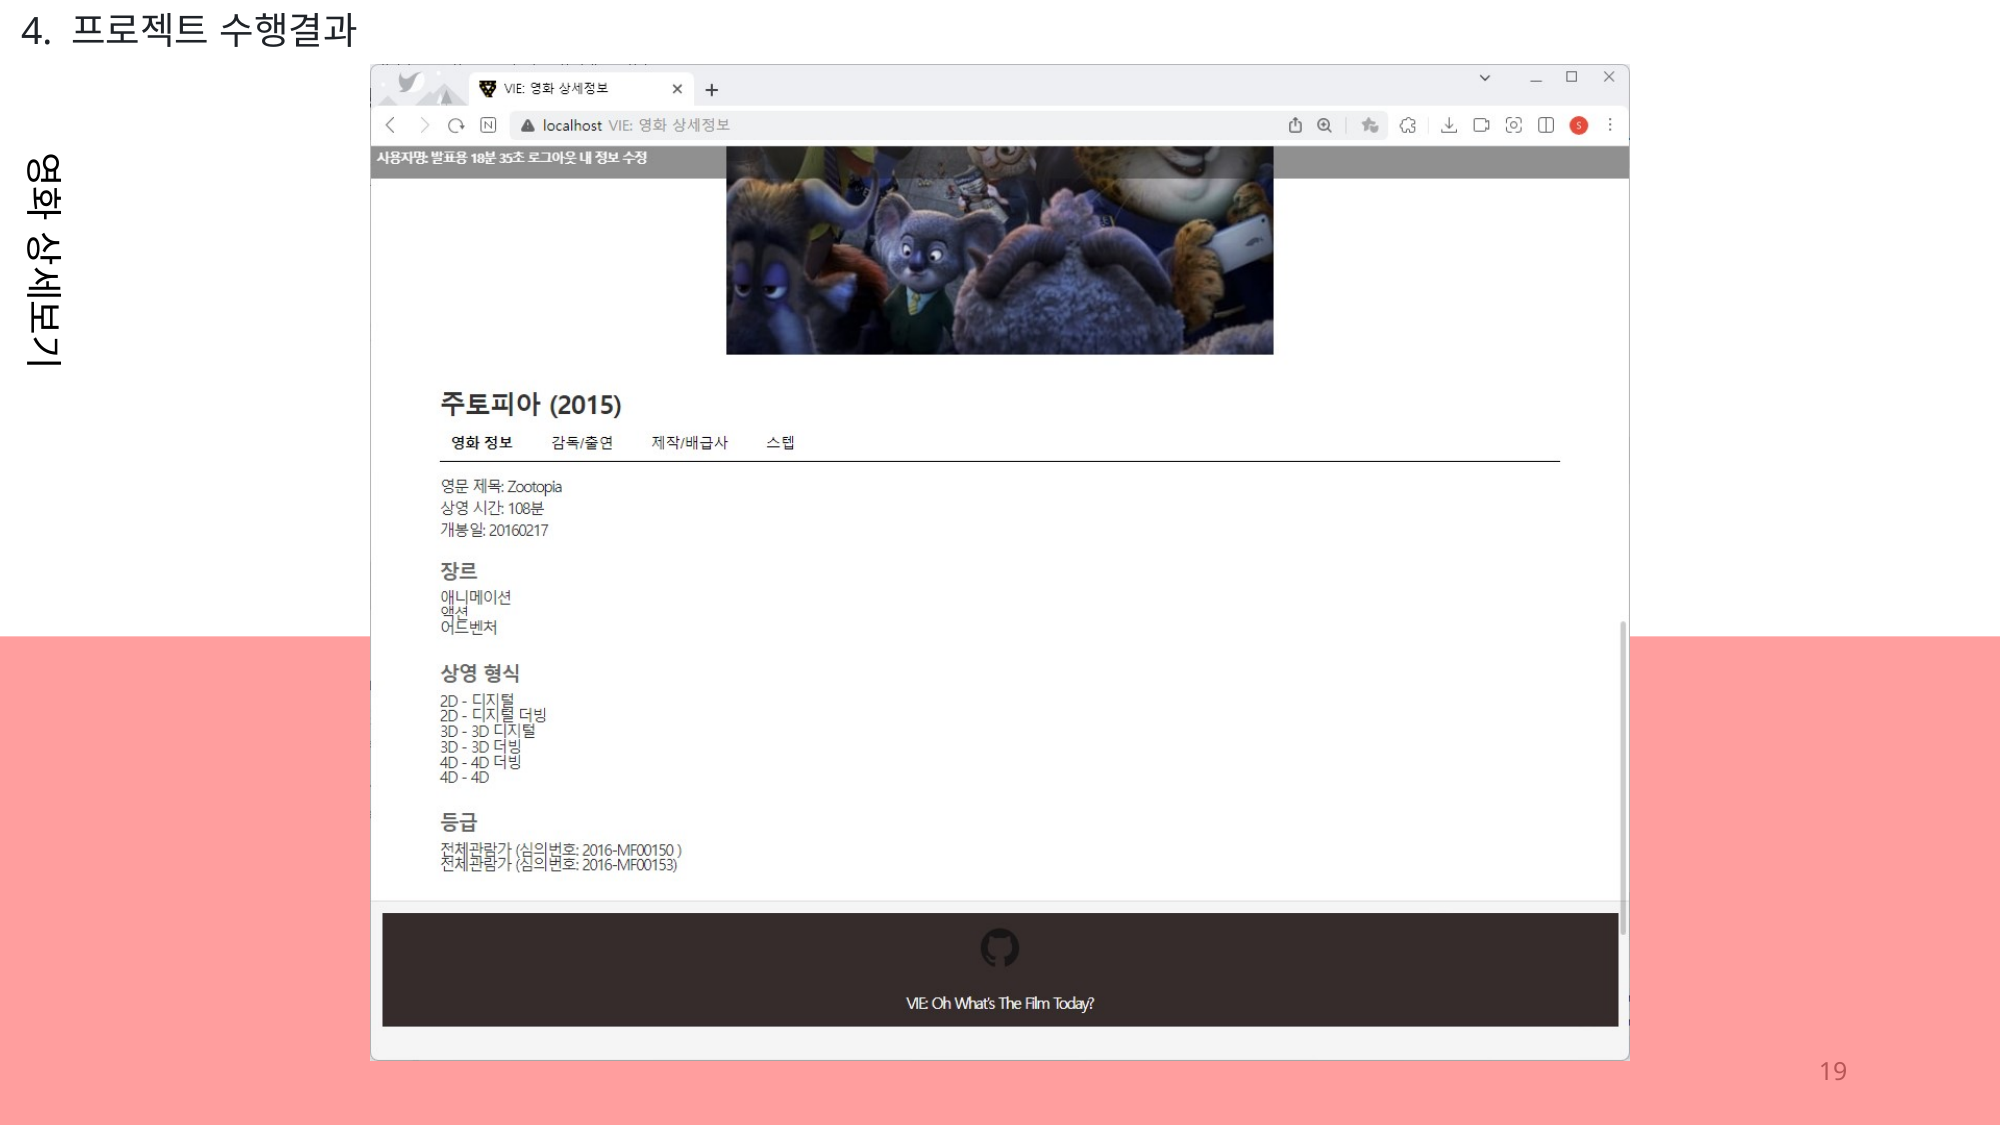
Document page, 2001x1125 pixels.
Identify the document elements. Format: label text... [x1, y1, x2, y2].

text_box 영화 상세보기 [0, 137, 76, 408]
slide_number 19 [1412, 1042, 1863, 1103]
picture [370, 63, 1630, 1061]
text_box [0, 635, 2000, 1125]
text_box 4. 프로젝트 수행결과 [6, 0, 373, 60]
